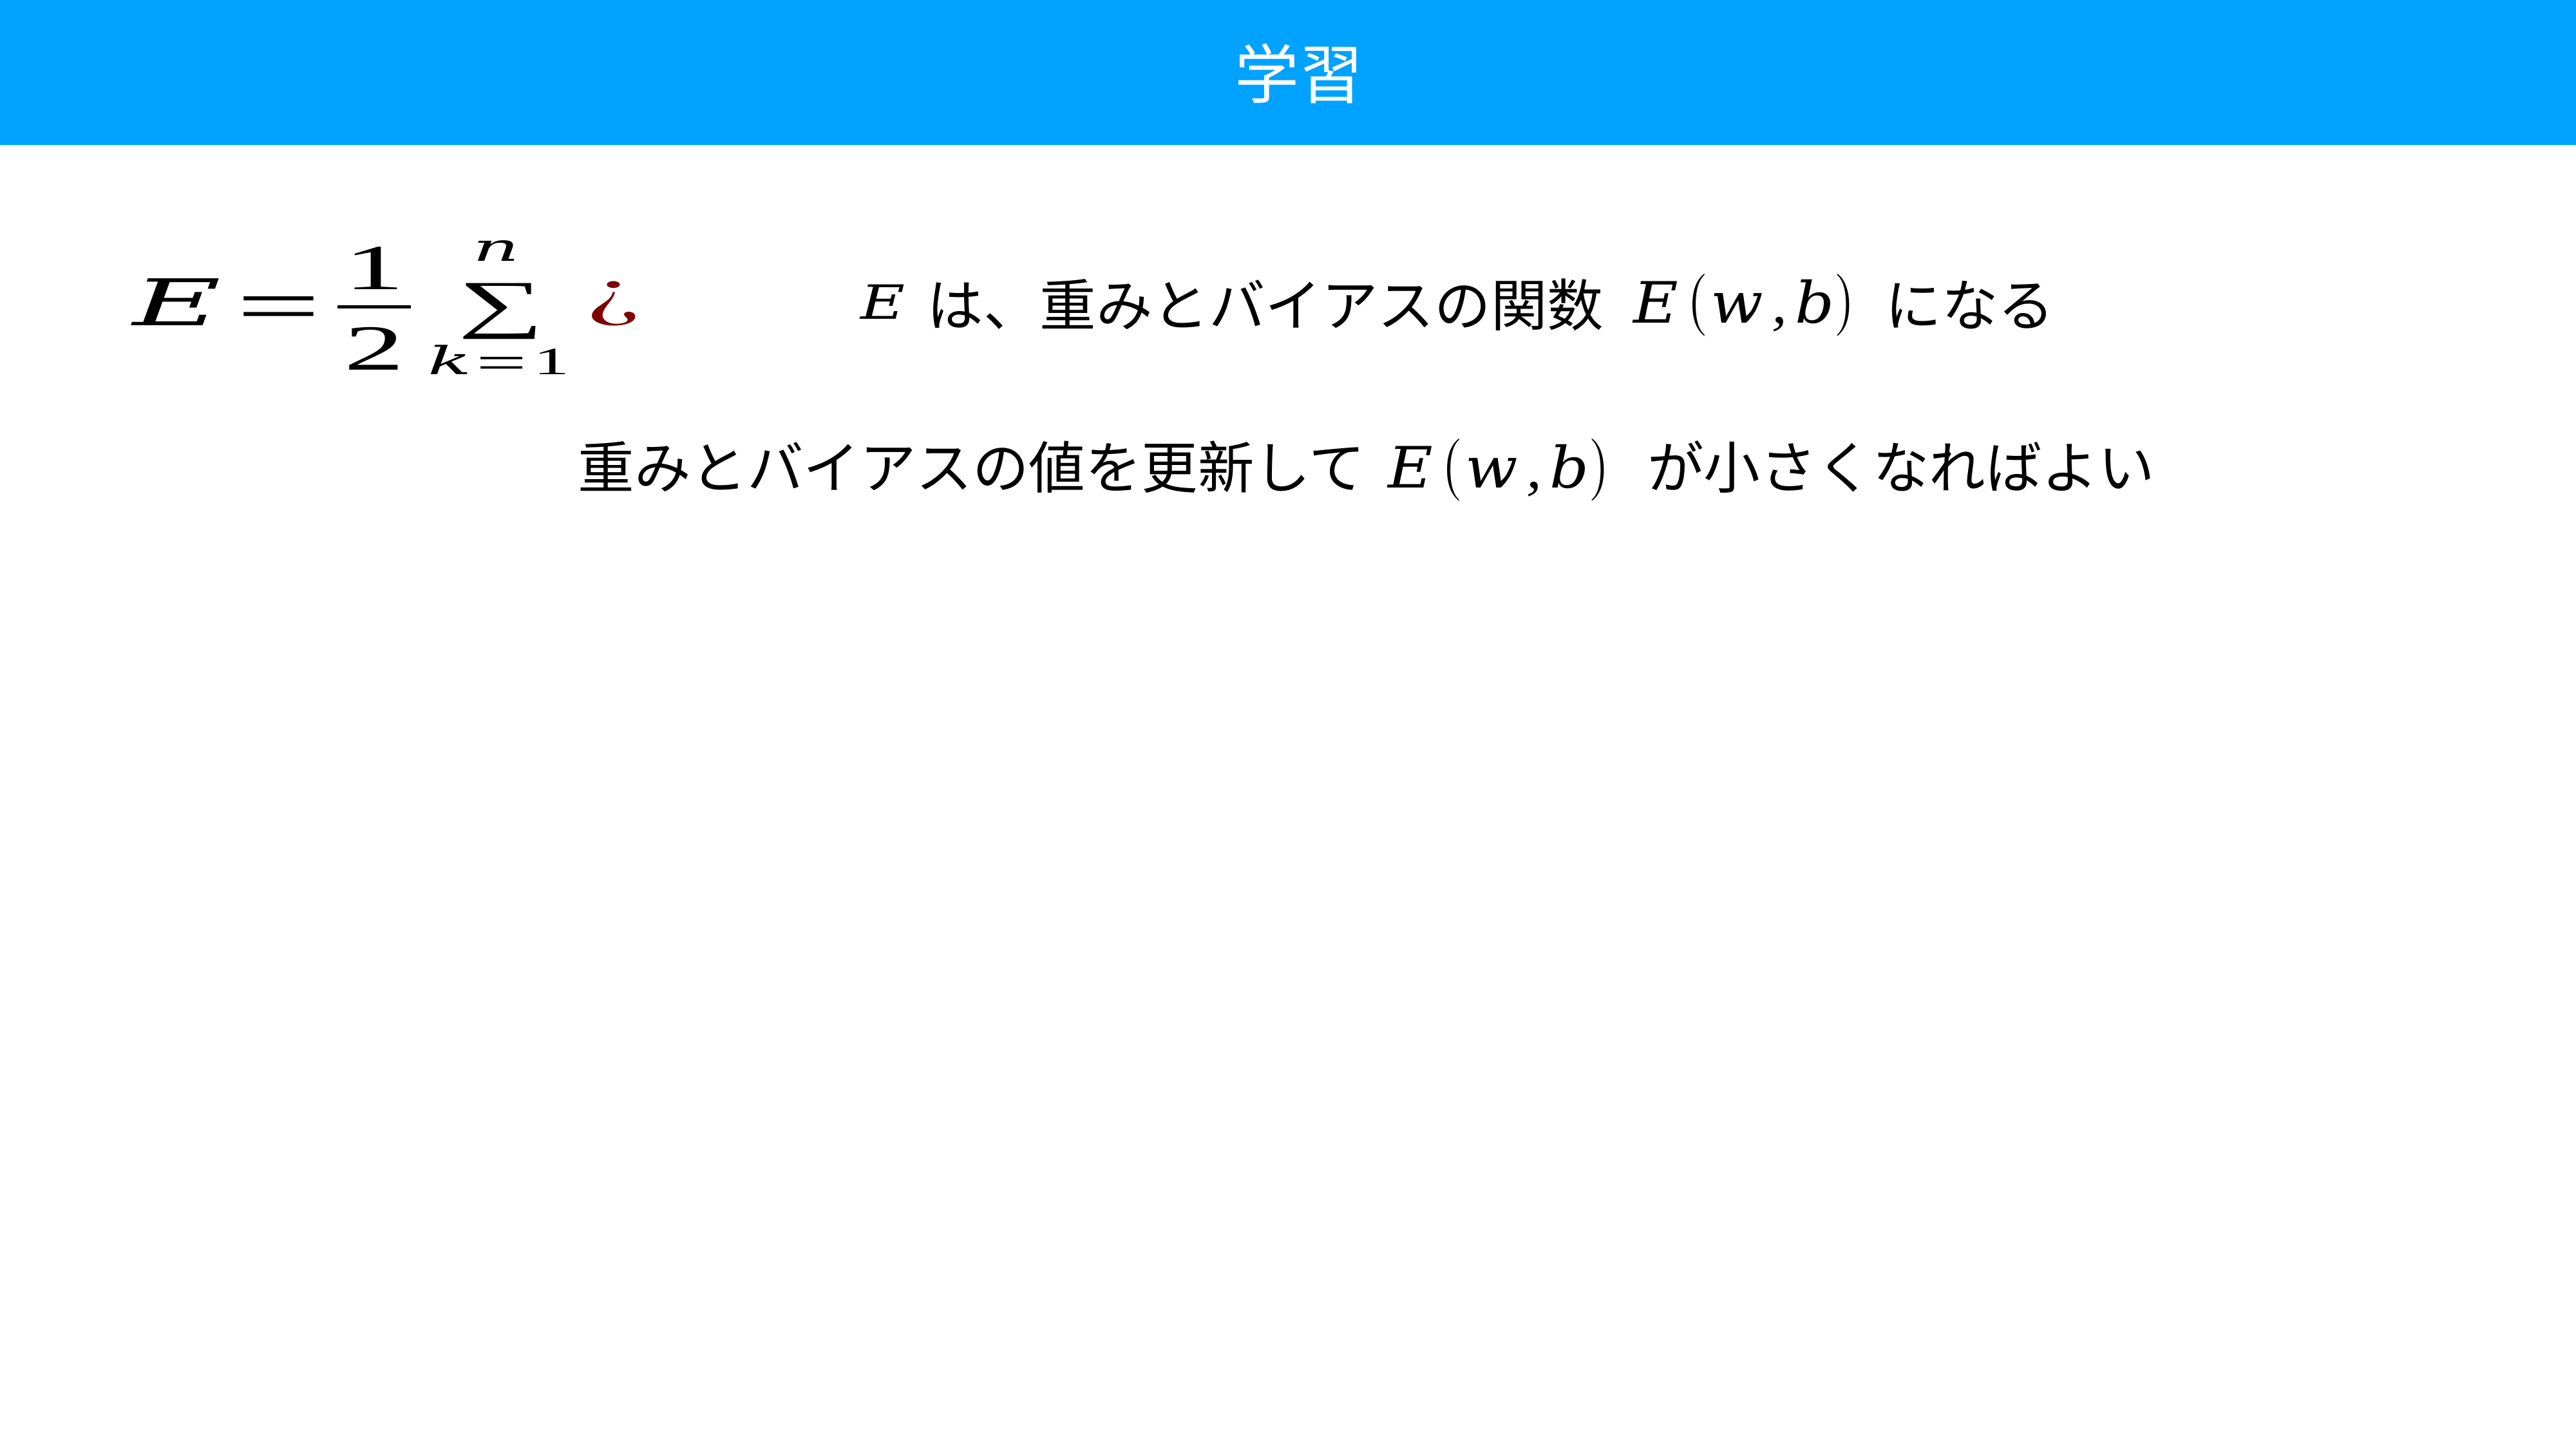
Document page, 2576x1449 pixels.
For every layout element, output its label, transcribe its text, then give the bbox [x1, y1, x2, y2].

text_box 重みとバイアスの値を更新して が小さくなればよい [573, 427, 2160, 506]
text_box 学習 [1229, 28, 1369, 117]
text_box は、重みとバイアスの関数 になる [809, 265, 2060, 343]
text_box [0, 0, 2576, 146]
